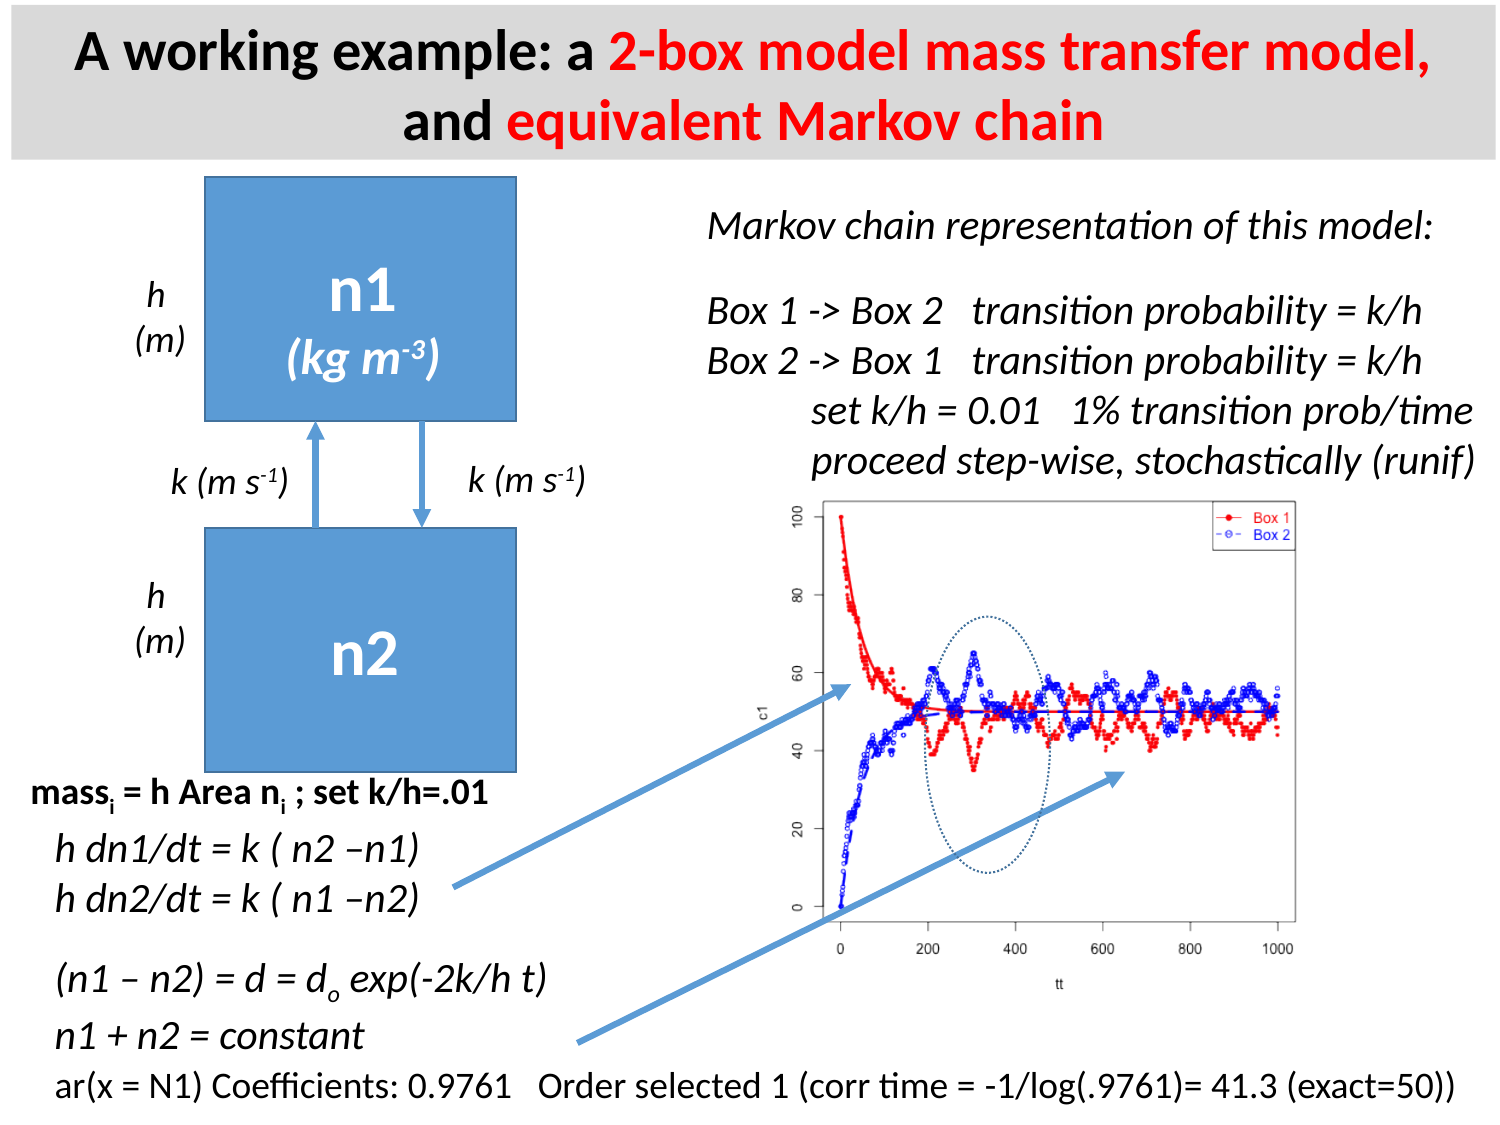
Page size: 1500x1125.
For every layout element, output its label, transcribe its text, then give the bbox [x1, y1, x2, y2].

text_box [155, 176, 622, 772]
text_box h dn1/dt = k ( n2 –n1) h dn2/dt = k ( n1 –n2) (n1 – n2) = d = do exp(-2k/h t) n1 + n2 = constant [39, 826, 843, 1065]
text_box massi = h Area ni ; set k/h=.01 [15, 759, 453, 826]
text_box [453, 684, 852, 888]
text_box ar(x = N1) Coefficients: 0.9761 Order selected 1 (corr time = -1/log(.9761)= 41.3 (exact=50)) [39, 1008, 1496, 1114]
text_box A working example: a 2-box model mass transfer model, and equivalent Markov chain [11, 4, 1496, 160]
text_box Markov chain representation of this model: Box 1 -> Box 2 transition probability = k/h Box 2 -> Box 1 transition probability = k/h set k/h = 0.01 1% transition prob/time proceed step-wise, stochastically (runif) [691, 190, 1495, 491]
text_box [577, 771, 1125, 1044]
text_box h (m) [96, 563, 155, 669]
picture [752, 430, 1332, 1011]
text_box h (m) [96, 262, 155, 368]
